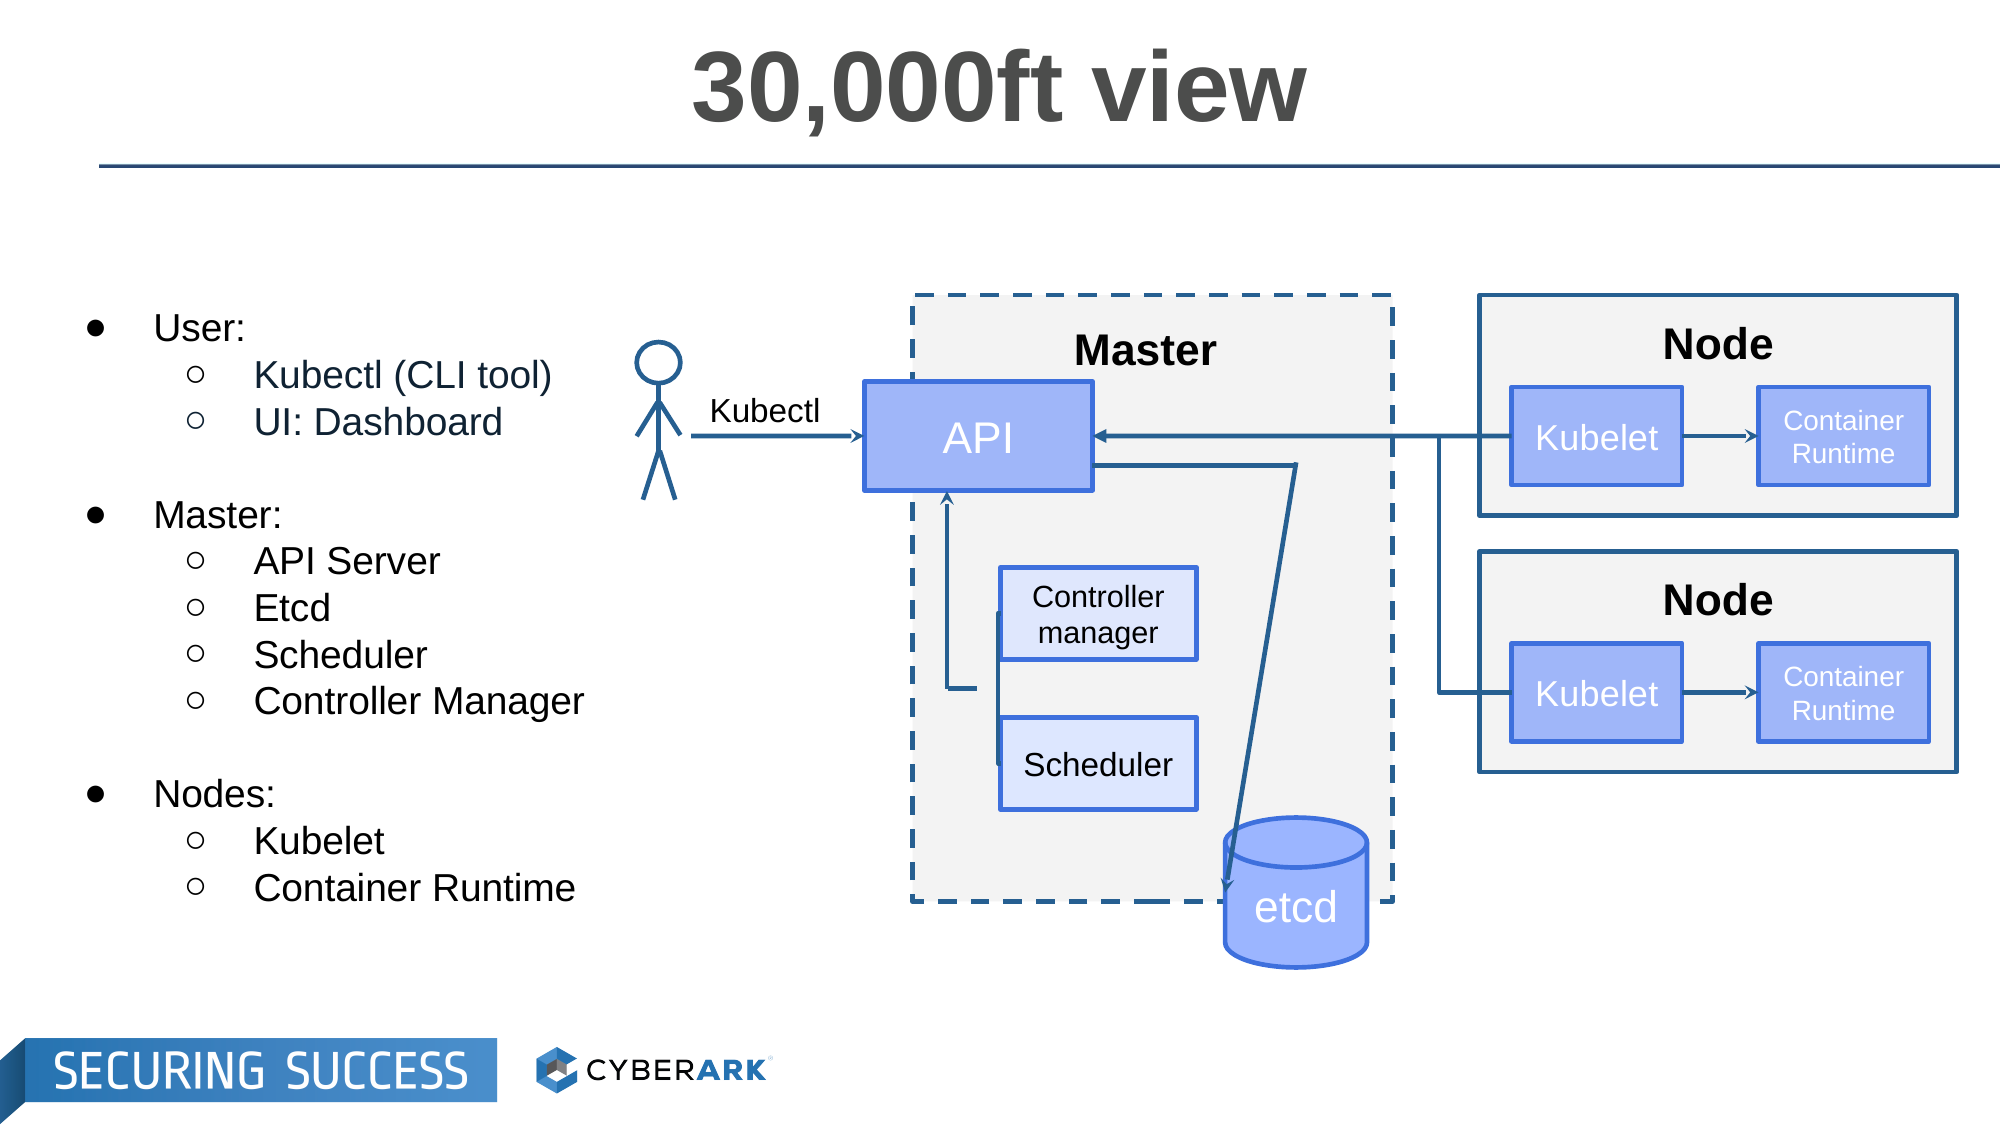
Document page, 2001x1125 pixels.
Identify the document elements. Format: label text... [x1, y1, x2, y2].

picture [0, 1038, 773, 1125]
text_box Kubectl [689, 369, 850, 432]
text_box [1479, 294, 1957, 516]
text_box User: Kubectl (CLI tool) UI: Dashboard Master: API Server Etcd Scheduler Controller Manager Nodes: Kubelet Container Runtime [33, 275, 690, 983]
text_box Master [1093, 437, 1393, 902]
text_box Controller manager [1000, 567, 1197, 660]
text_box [1479, 551, 1957, 773]
text_box etcd [1225, 817, 1368, 968]
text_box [1439, 437, 1512, 693]
title 30,000ft view [99, 0, 1900, 164]
text_box Master [912, 295, 1393, 435]
text_box Master [912, 468, 1292, 902]
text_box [636, 341, 681, 500]
picture [99, 163, 2000, 168]
text_box Scheduler [1000, 717, 1197, 810]
text_box API [864, 381, 1093, 491]
